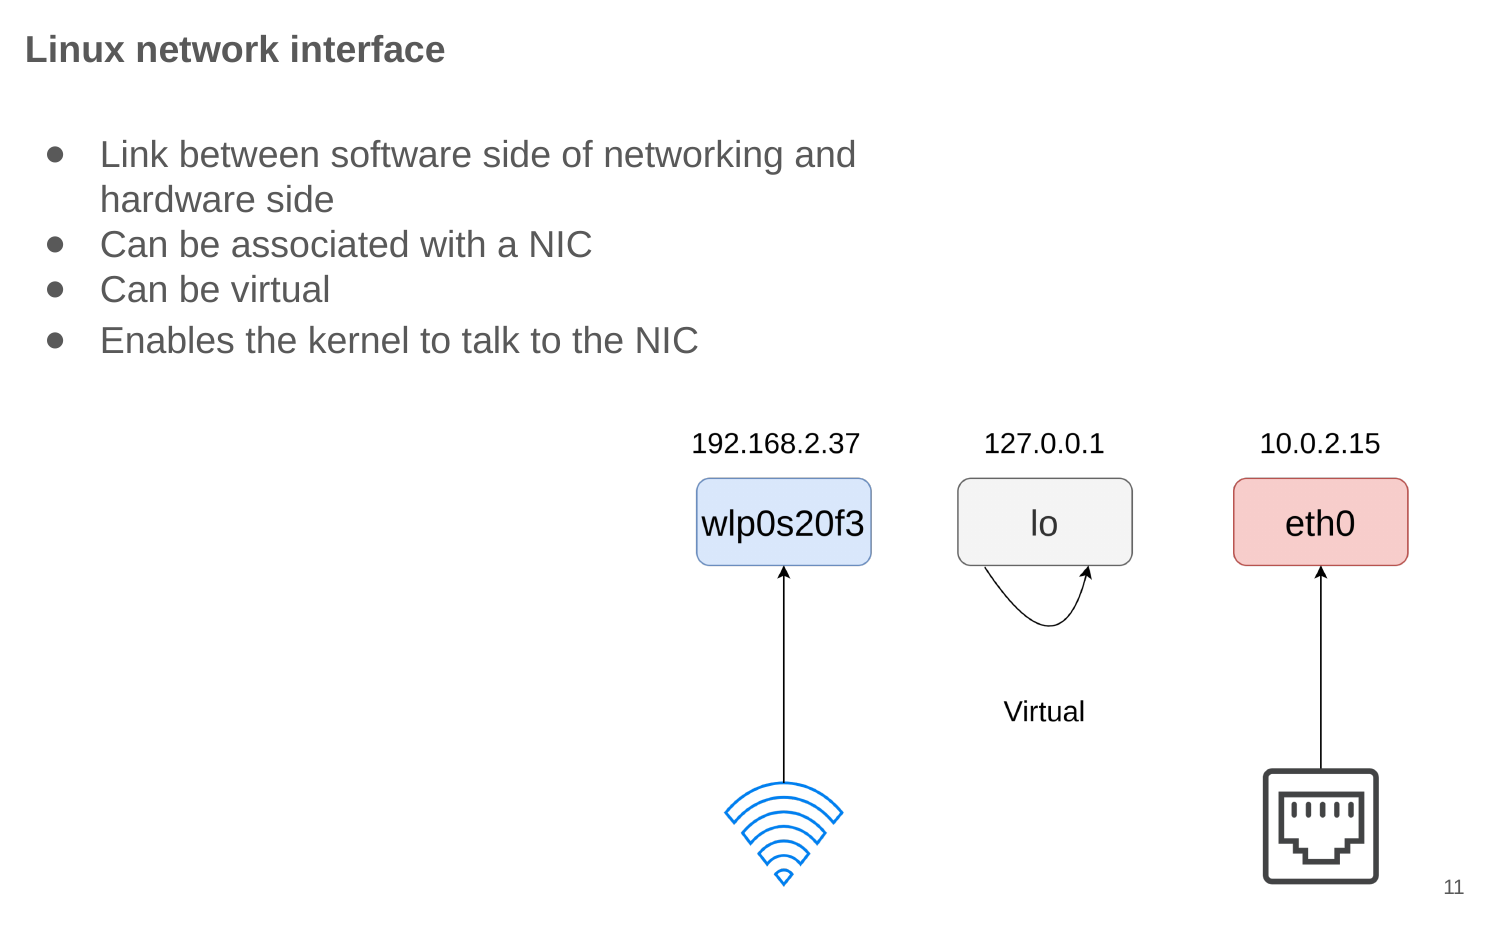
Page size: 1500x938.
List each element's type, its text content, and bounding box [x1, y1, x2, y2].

text_box Linux network interface [10, 10, 1026, 138]
slide_number ‹#› [1389, 849, 1480, 922]
picture [677, 404, 1423, 901]
text_box Link between software side of networking and hardware side Can be associated with a NIC Can be virtual Enables the kernel to talk to the NIC [10, 114, 967, 512]
